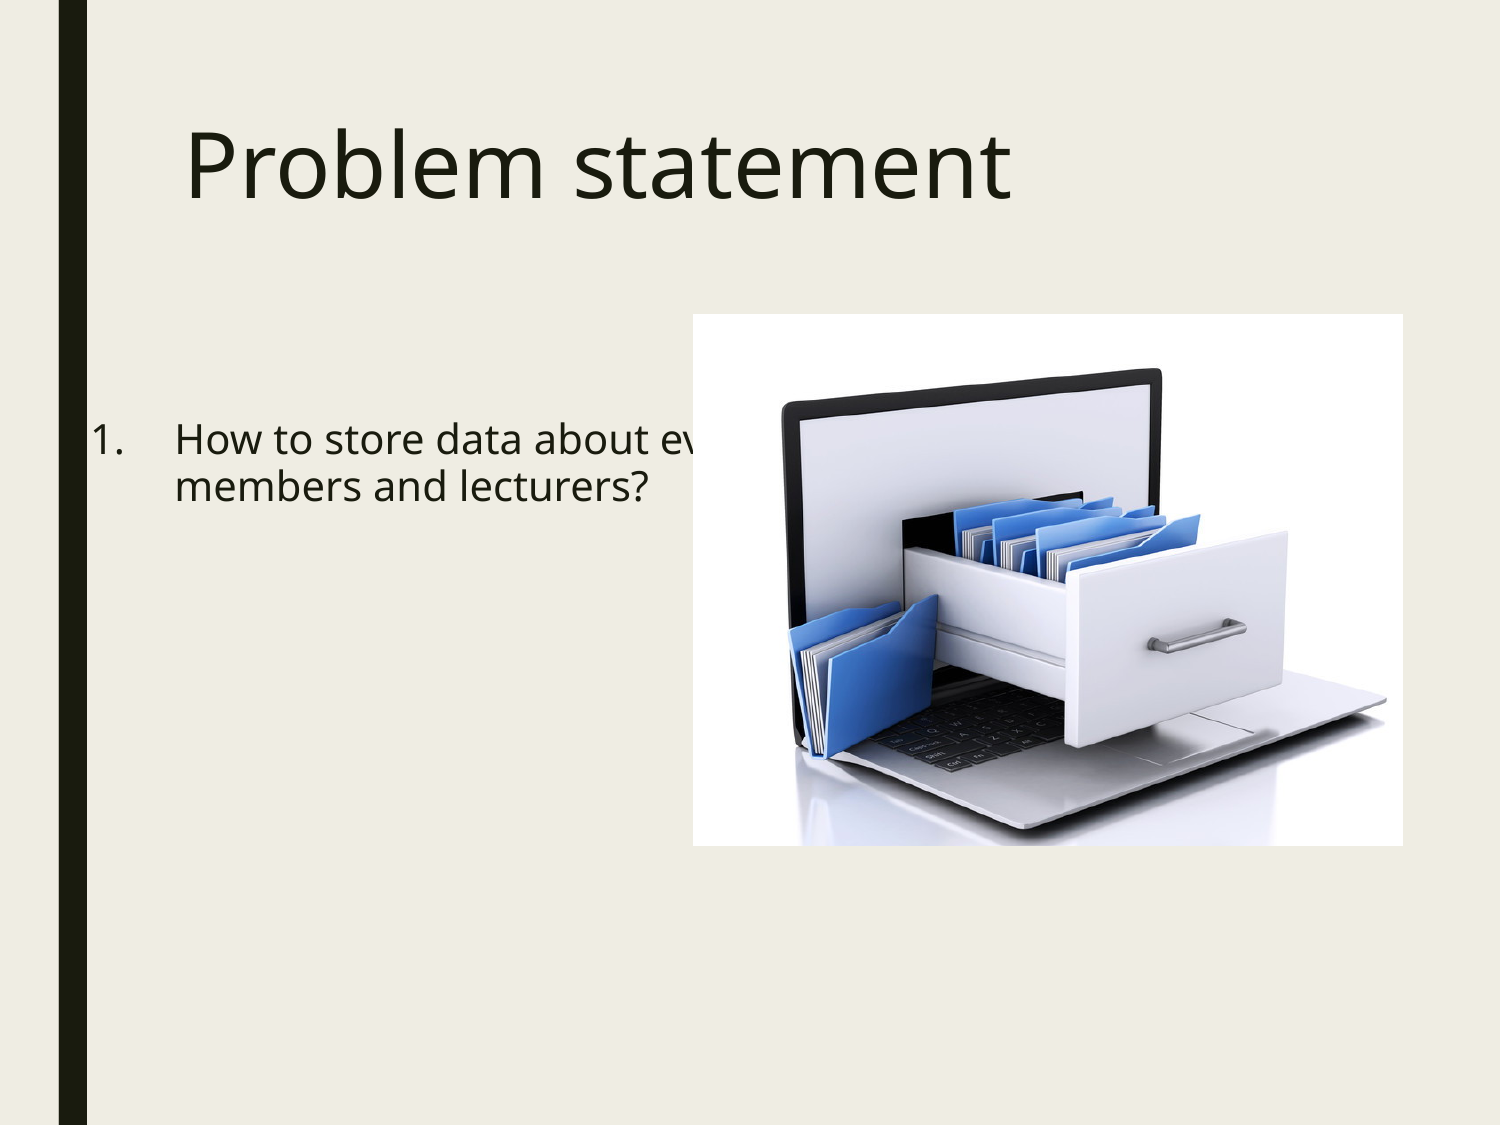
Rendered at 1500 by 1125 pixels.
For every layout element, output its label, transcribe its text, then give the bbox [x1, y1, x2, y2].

picture [693, 314, 1403, 846]
list How to store data about events, members and lecturers? [75, 262, 821, 1005]
title Problem statement [168, 112, 1351, 314]
